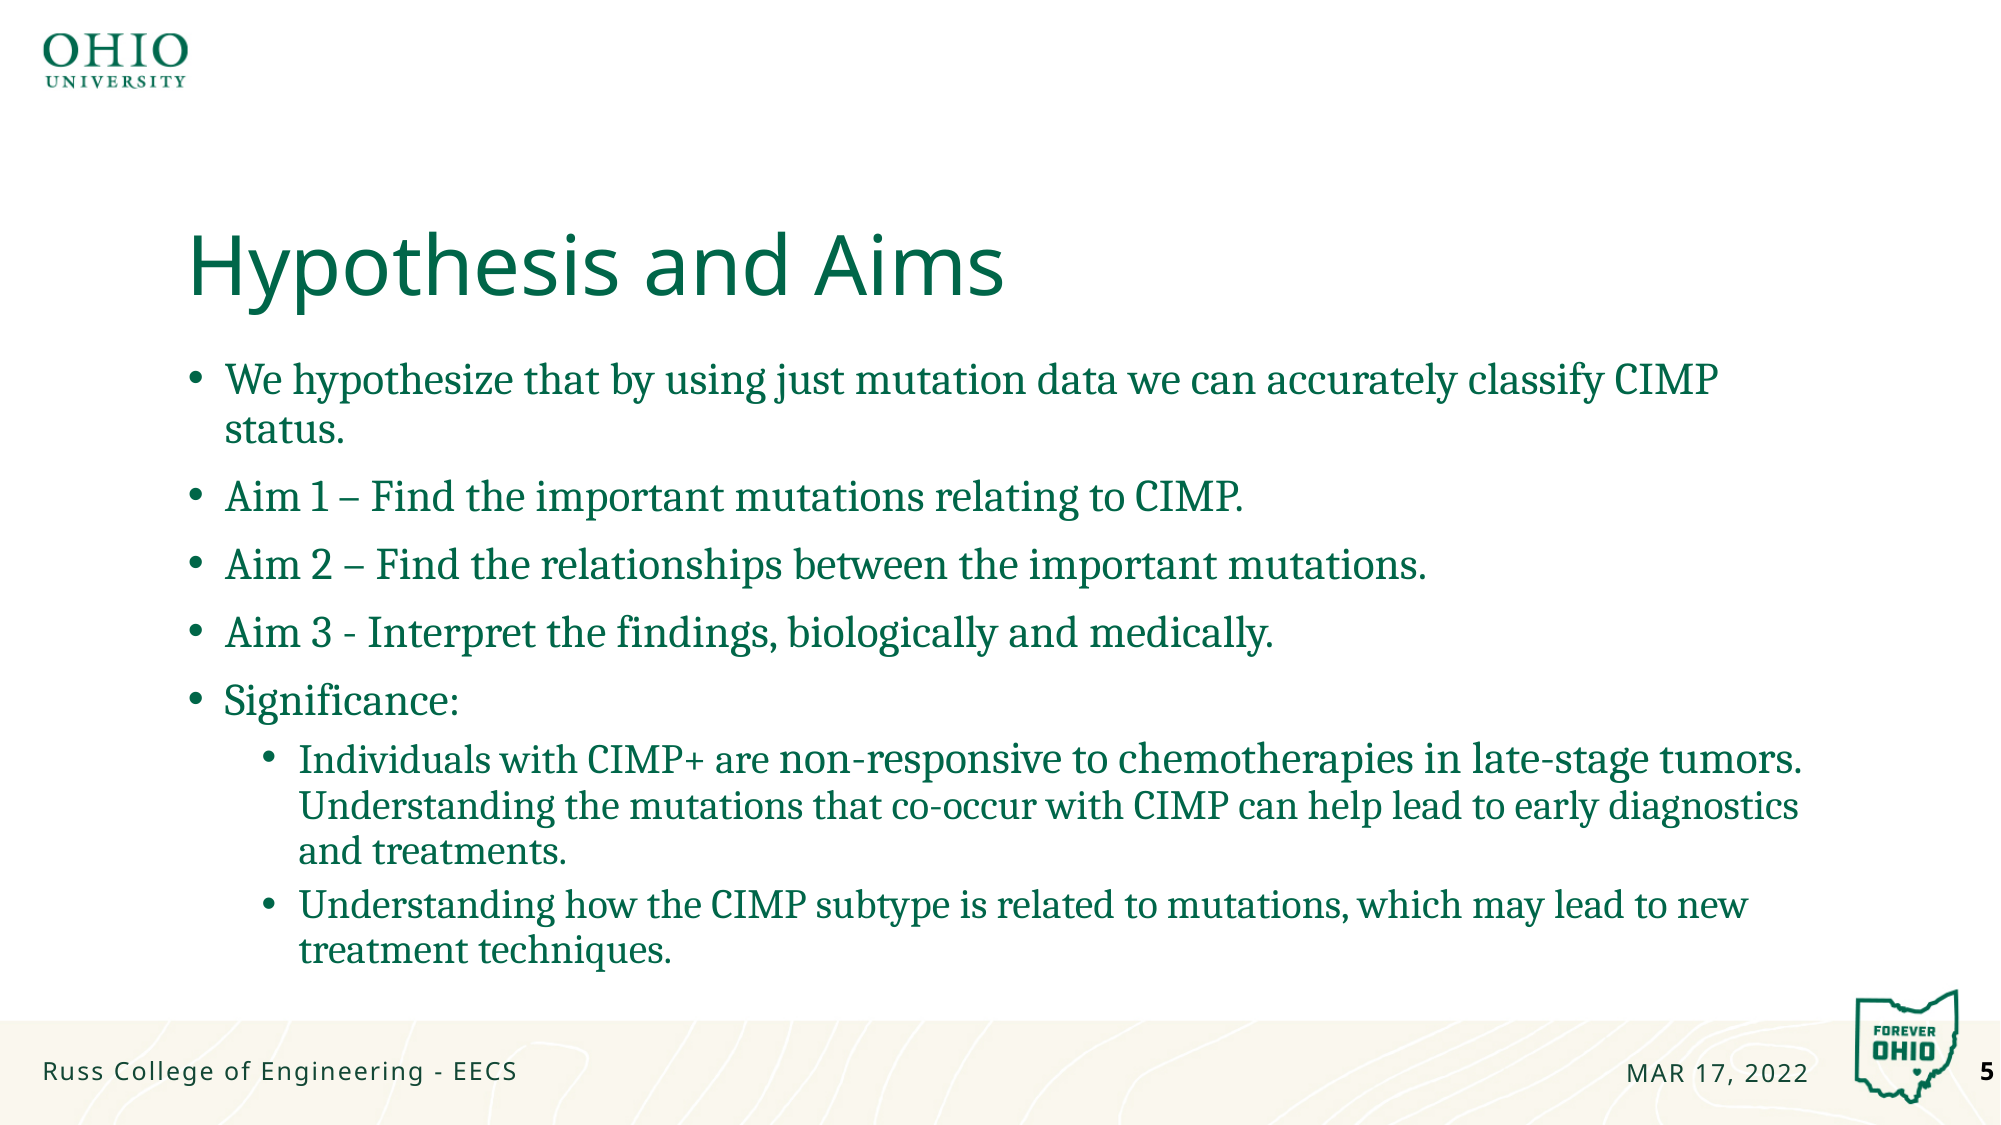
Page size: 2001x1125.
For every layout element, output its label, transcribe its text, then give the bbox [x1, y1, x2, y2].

list We hypothesize that by using just mutation data we can accurately classify CIMP status. Aim 1 – Find the important mutations relating to CIMP. Aim 2 – Find the relationships between the important mutations. Aim 3 - Interpret the findings, biologically and medically. Significance: Individuals with CIMP+ are non-responsive to chemotherapies in late-stage tumors. Understanding the mutations that co-occur with CIMP can help lead to early diagnostics and treatments. Understanding how the CIMP subtype is related to mutations, which may lead to new treatment techniques. [172, 347, 1823, 987]
title Hypothesis and Aims [171, 111, 1823, 320]
footer Russ College of Engineering - EECS [27, 1042, 1338, 1103]
picture [0, 0, 2001, 1125]
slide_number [1348, 1042, 1823, 1103]
slide_number 5 [1935, 1042, 2000, 1103]
